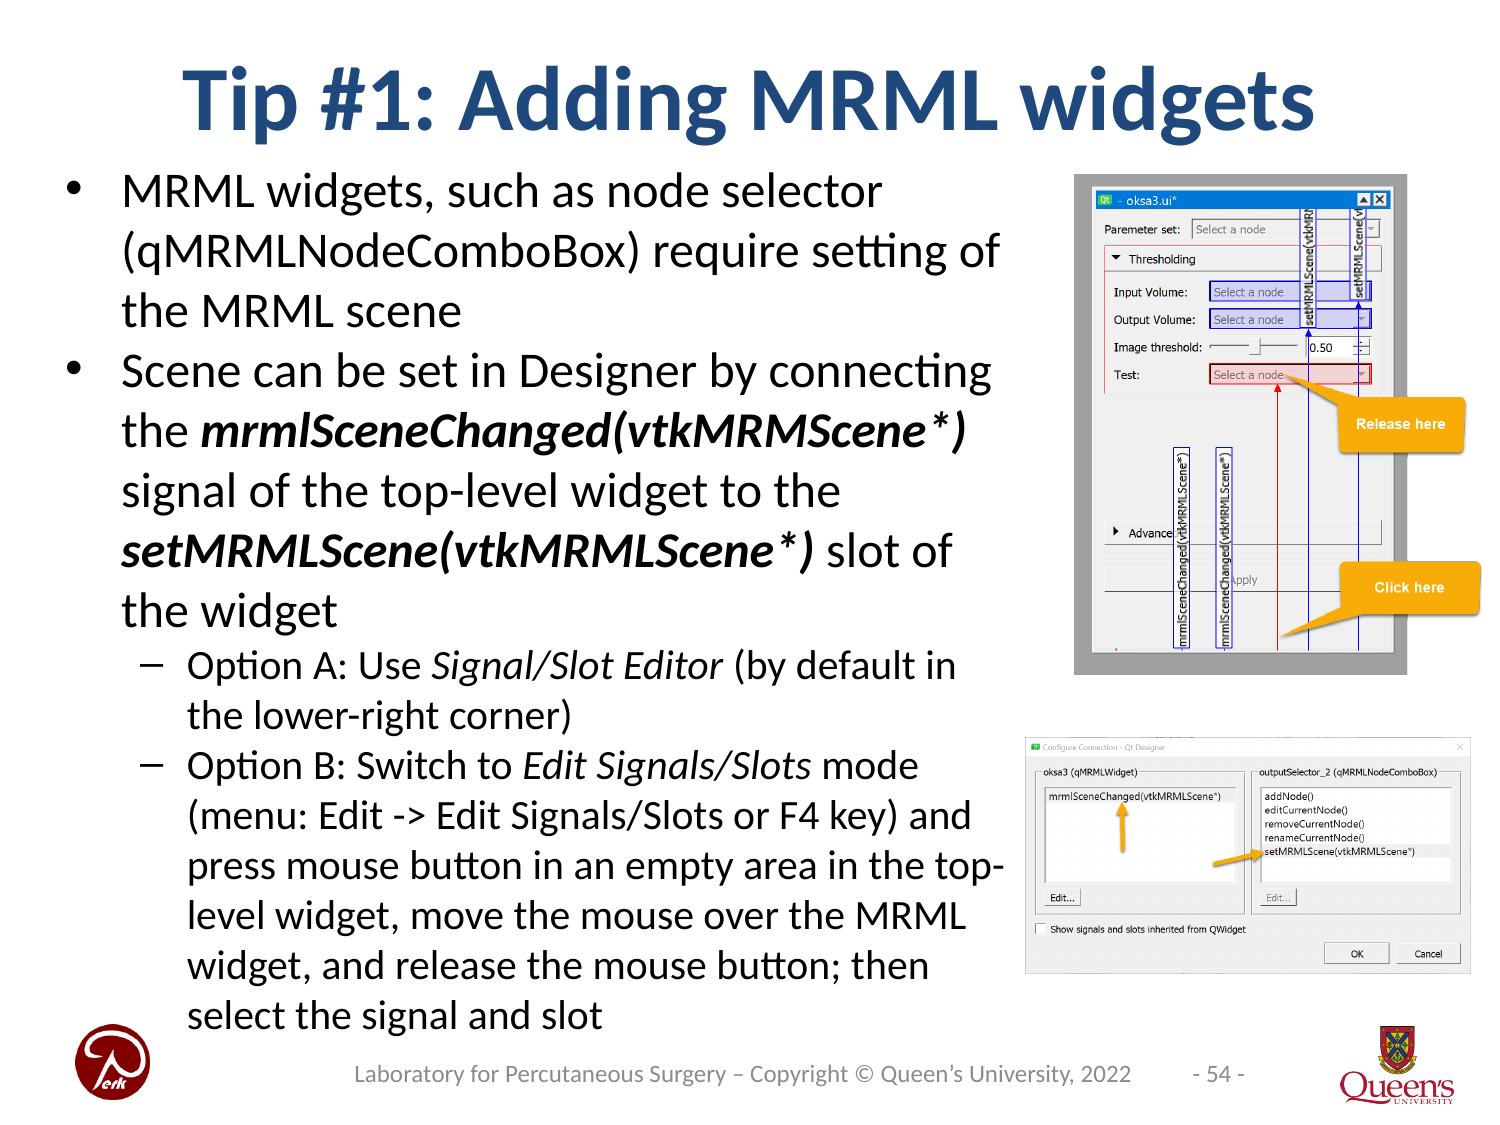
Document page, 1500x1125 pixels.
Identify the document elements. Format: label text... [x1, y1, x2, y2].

picture [1074, 174, 1483, 676]
picture [1340, 1026, 1454, 1104]
title Tip #1: Adding MRML widgets [74, 0, 1426, 188]
footer Laboratory for Percutaneous Surgery – Copyright © Queen’s University, 2022 [312, 1042, 1175, 1103]
picture [1024, 736, 1471, 974]
picture [75, 1043, 150, 1100]
slide_number - 54 - [1175, 1042, 1263, 1103]
text_box MRML widgets, such as node selector (qMRMLNodeComboBox) require setting of the MRML scene Scene can be set in Designer by connecting the mrmlSceneChanged(vtkMRMScene*) signal of the top-level widget to the setMRMLScene(vtkMRMLScene*) slot of the widget Option A: Use Signal/Slot Editor (by default in the lower-right corner) Option B: Switch to Edit Signals/Slots mode (menu: Edit -> Edit Signals/Slots or F4 key) and press mouse button in an empty area in the top-level widget, move the mouse over the MRML widget, and release the mouse button; then select the signal and slot [49, 149, 1038, 1043]
